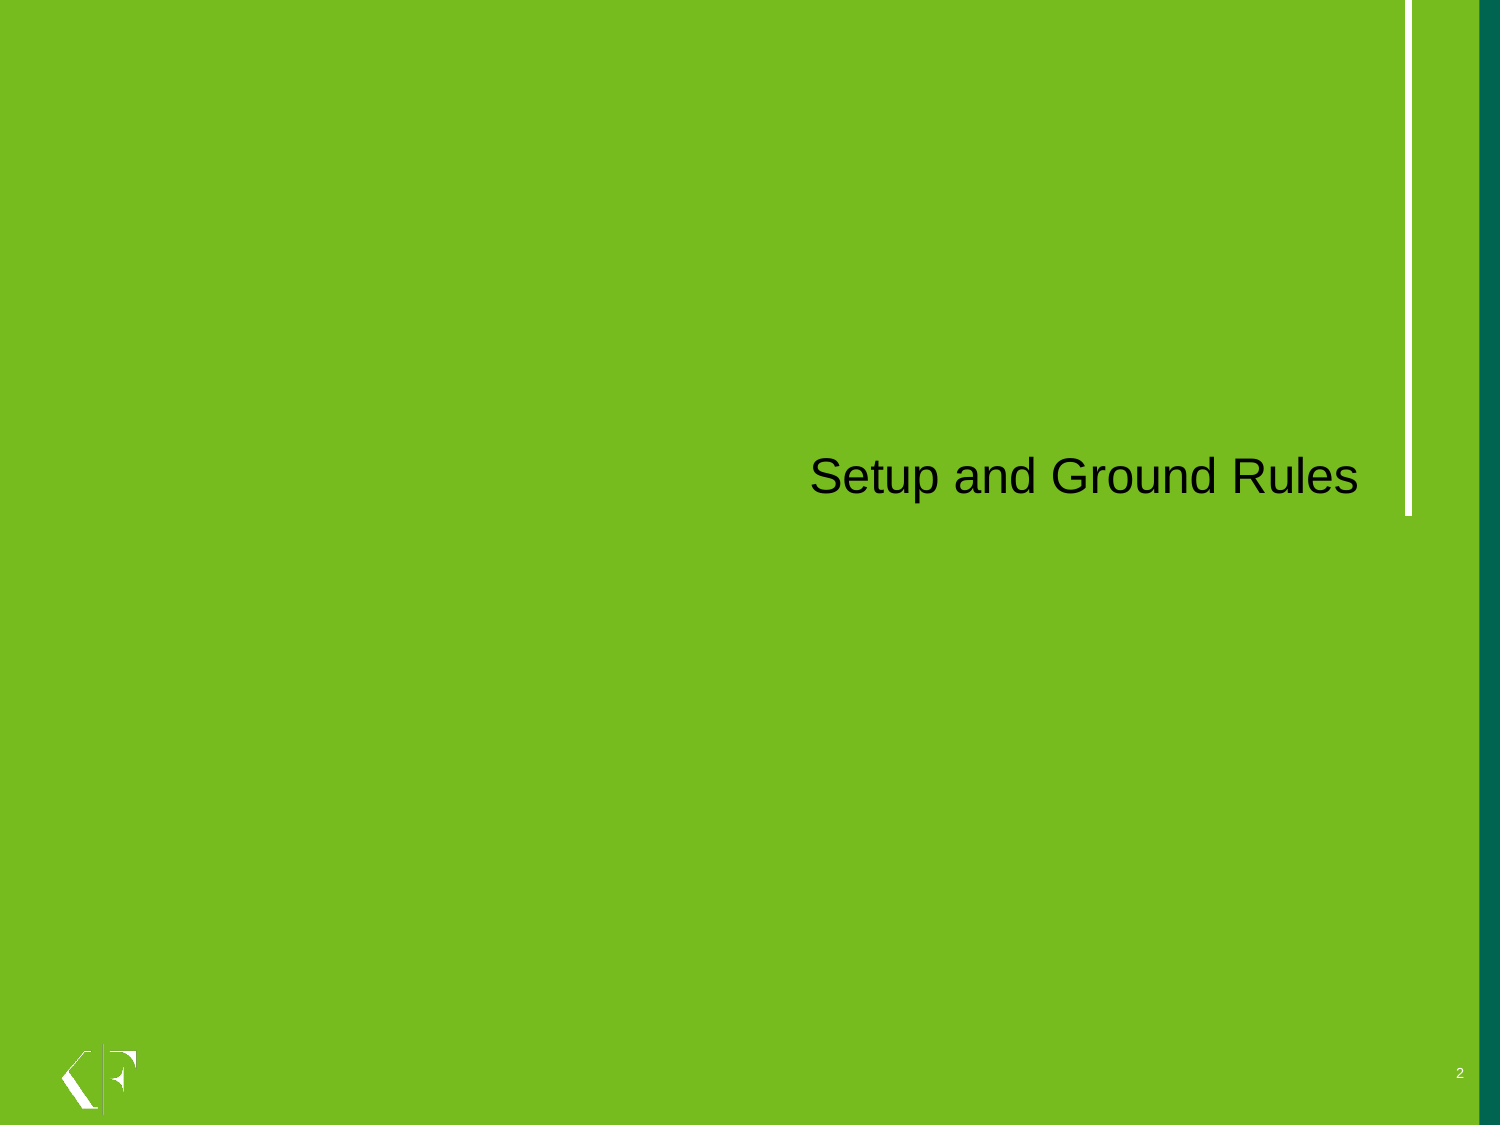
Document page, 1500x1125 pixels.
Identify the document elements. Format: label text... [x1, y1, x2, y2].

text_box Setup and Ground Rules [750, 436, 1375, 512]
picture [61, 1044, 145, 1118]
slide_number 2 [1396, 1064, 1465, 1125]
